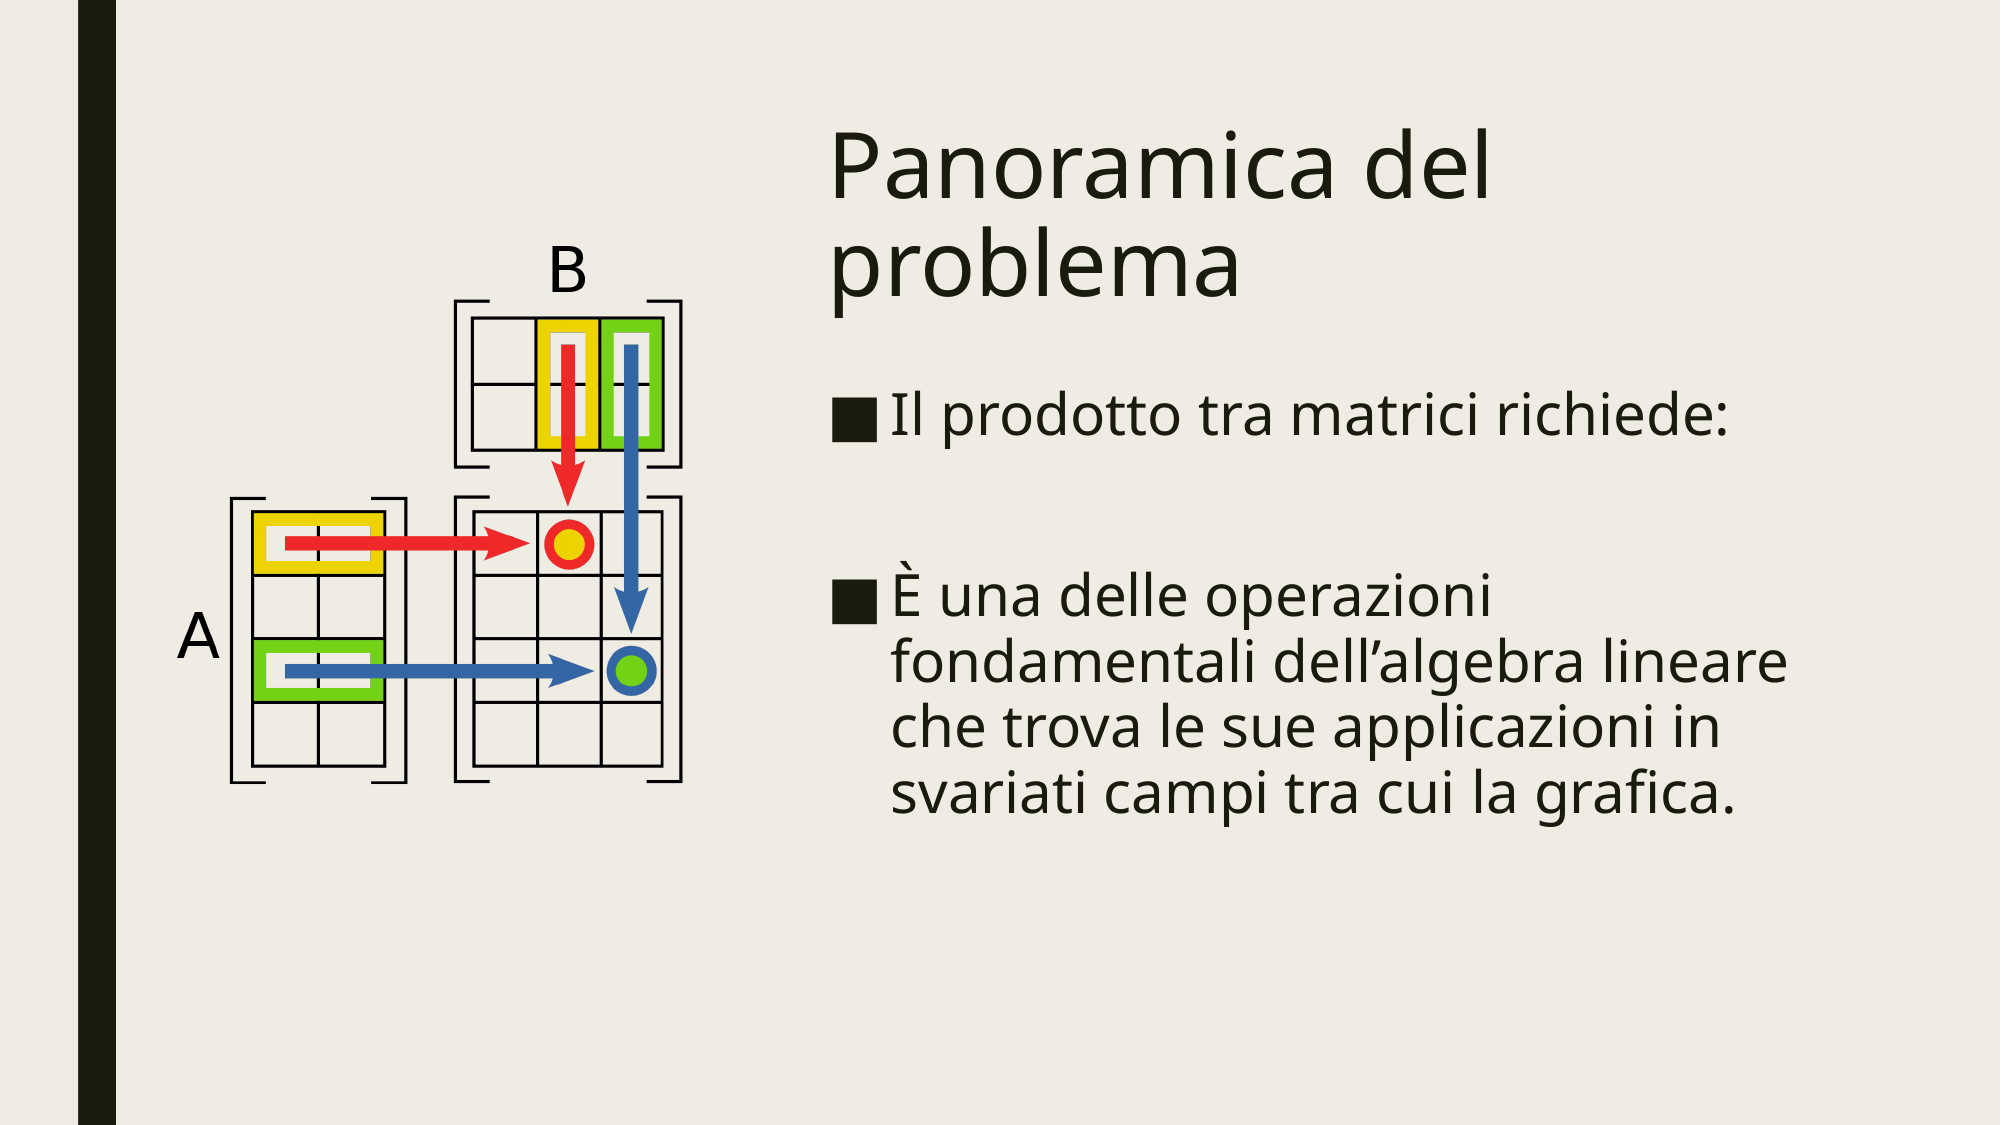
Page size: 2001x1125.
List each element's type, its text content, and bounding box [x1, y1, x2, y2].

text_box [76, 0, 119, 1125]
picture [167, 239, 761, 833]
title Panoramica del problema [812, 112, 1890, 357]
